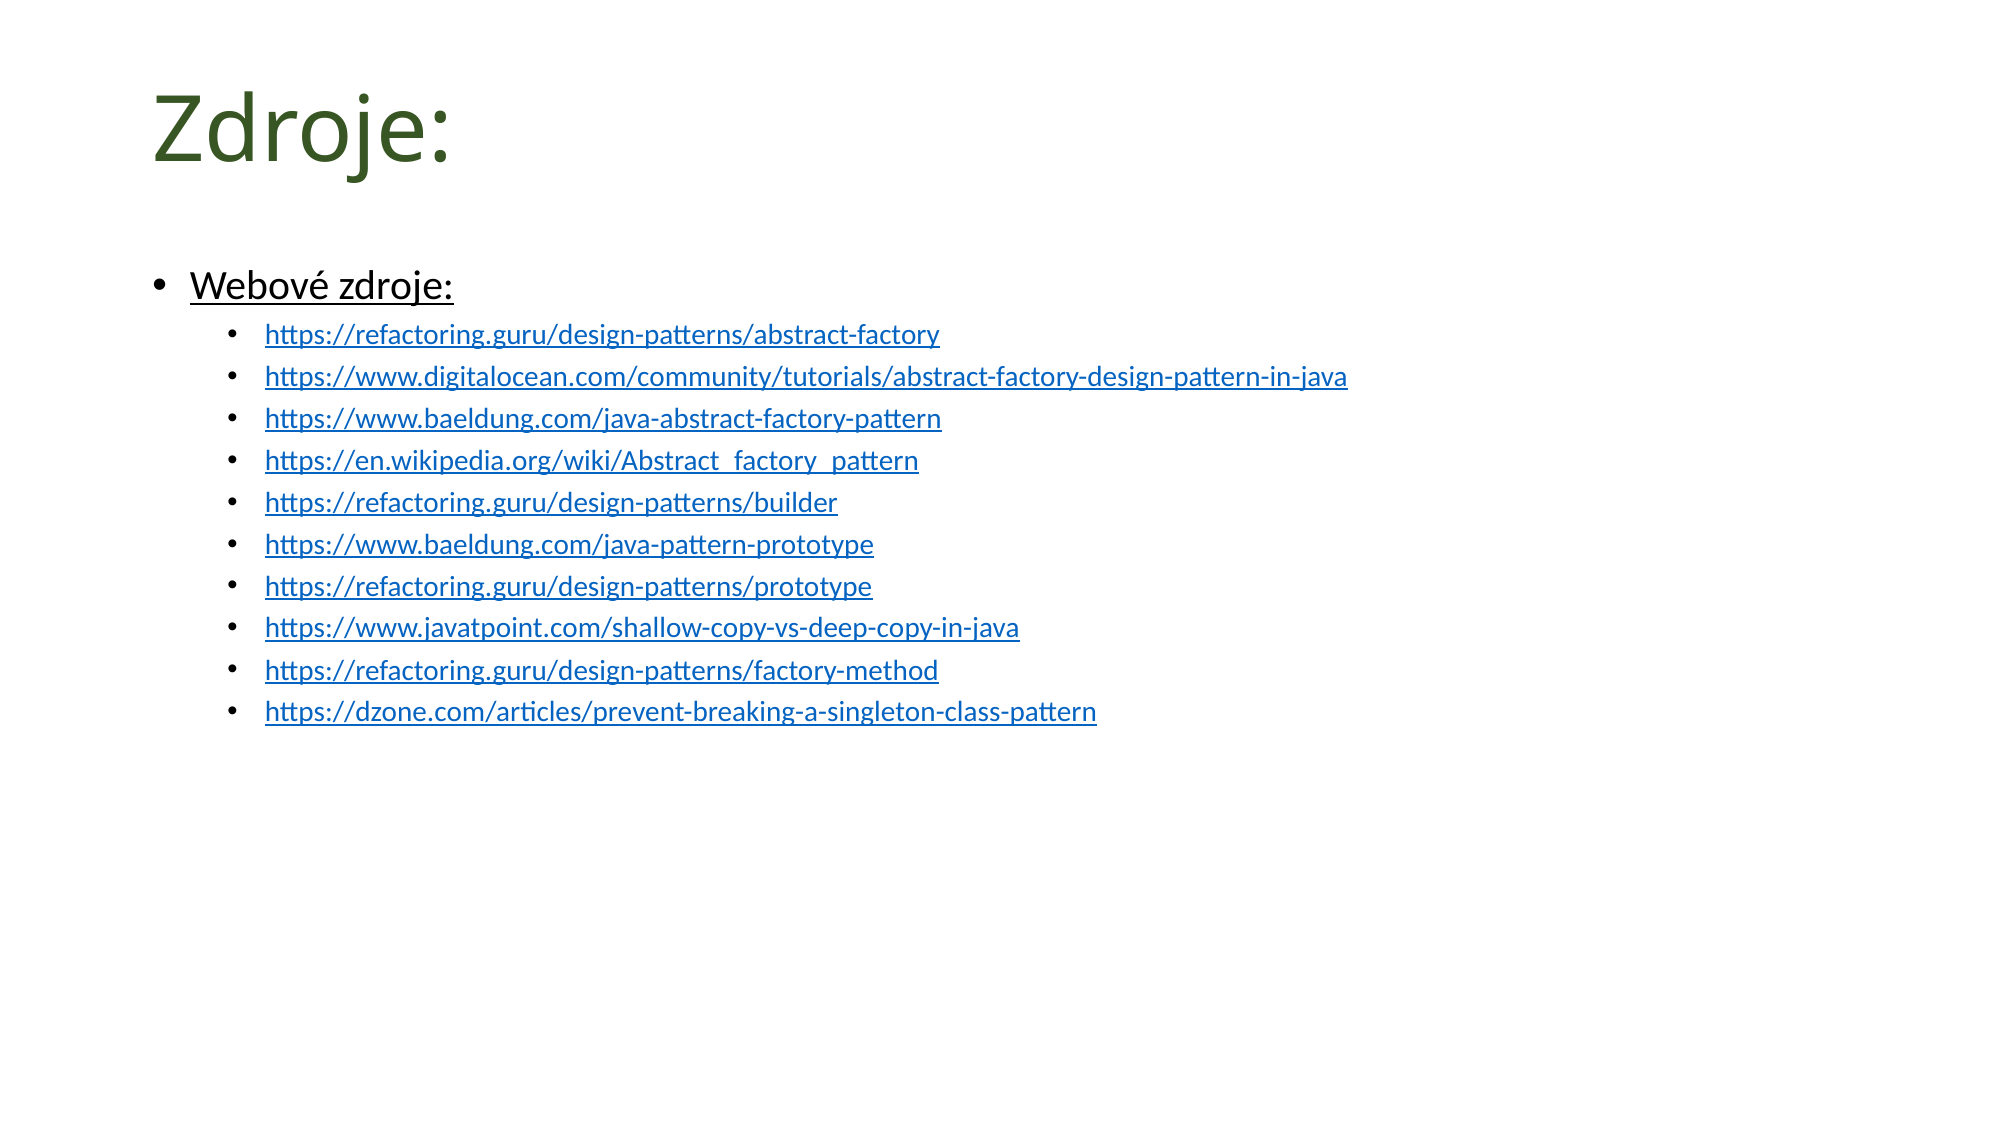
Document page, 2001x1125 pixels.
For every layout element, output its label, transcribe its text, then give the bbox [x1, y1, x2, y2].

list Webové zdroje: https://refactoring.guru/design-patterns/abstract-factory https://www.digitalocean.com/community/tutorials/abstract-factory-design-pattern-in-java https://www.baeldung.com/java-abstract-factory-pattern https://en.wikipedia.org/wiki/Abstract_factory_pattern https://refactoring.guru/design-patterns/builder https://www.baeldung.com/java-pattern-prototype https://refactoring.guru/design-patterns/prototype https://www.javatpoint.com/shallow-copy-vs-deep-copy-in-java https://refactoring.guru/design-patterns/factory-method https://dzone.com/articles/prevent-breaking-a-singleton-class-pattern [137, 256, 1863, 971]
title Zdroje: [137, 46, 1863, 218]
